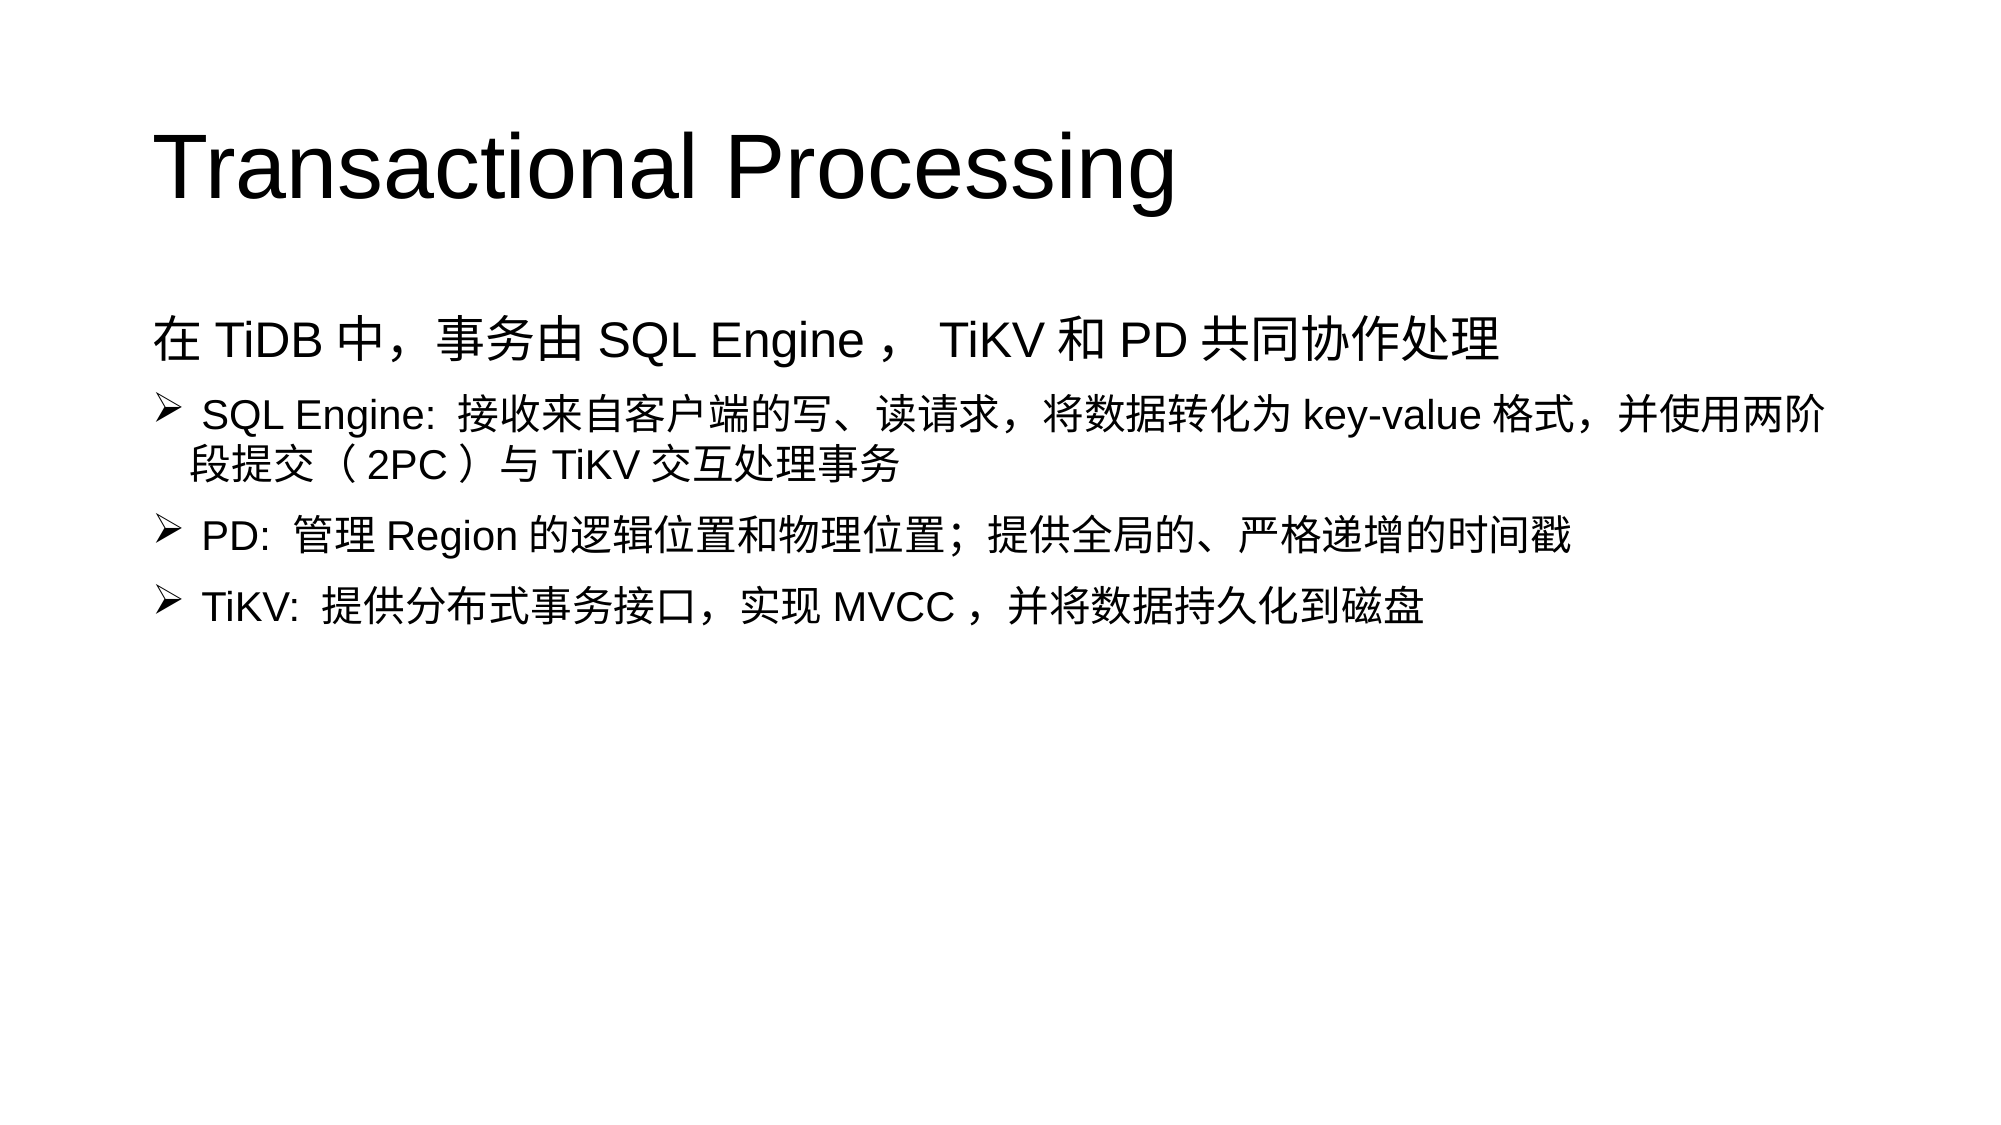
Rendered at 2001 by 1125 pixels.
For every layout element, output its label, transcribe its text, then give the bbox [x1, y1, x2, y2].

title Transactional Processing [137, 59, 1863, 278]
list 在TiDB中，事务由SQL Engine，TiKV和PD共同协作处理 SQL Engine: 接收来自客户端的写、读请求，将数据转化为key-value格式，并使用两阶段提交（2PC）与TiKV交互处理事务 PD: 管理Region的逻辑位置和物理位置；提供全局的、严格递增的时间戳 TiKV: 提供分布式事务接口，实现MVCC，并将数据持久化到磁盘 [137, 299, 1863, 1014]
